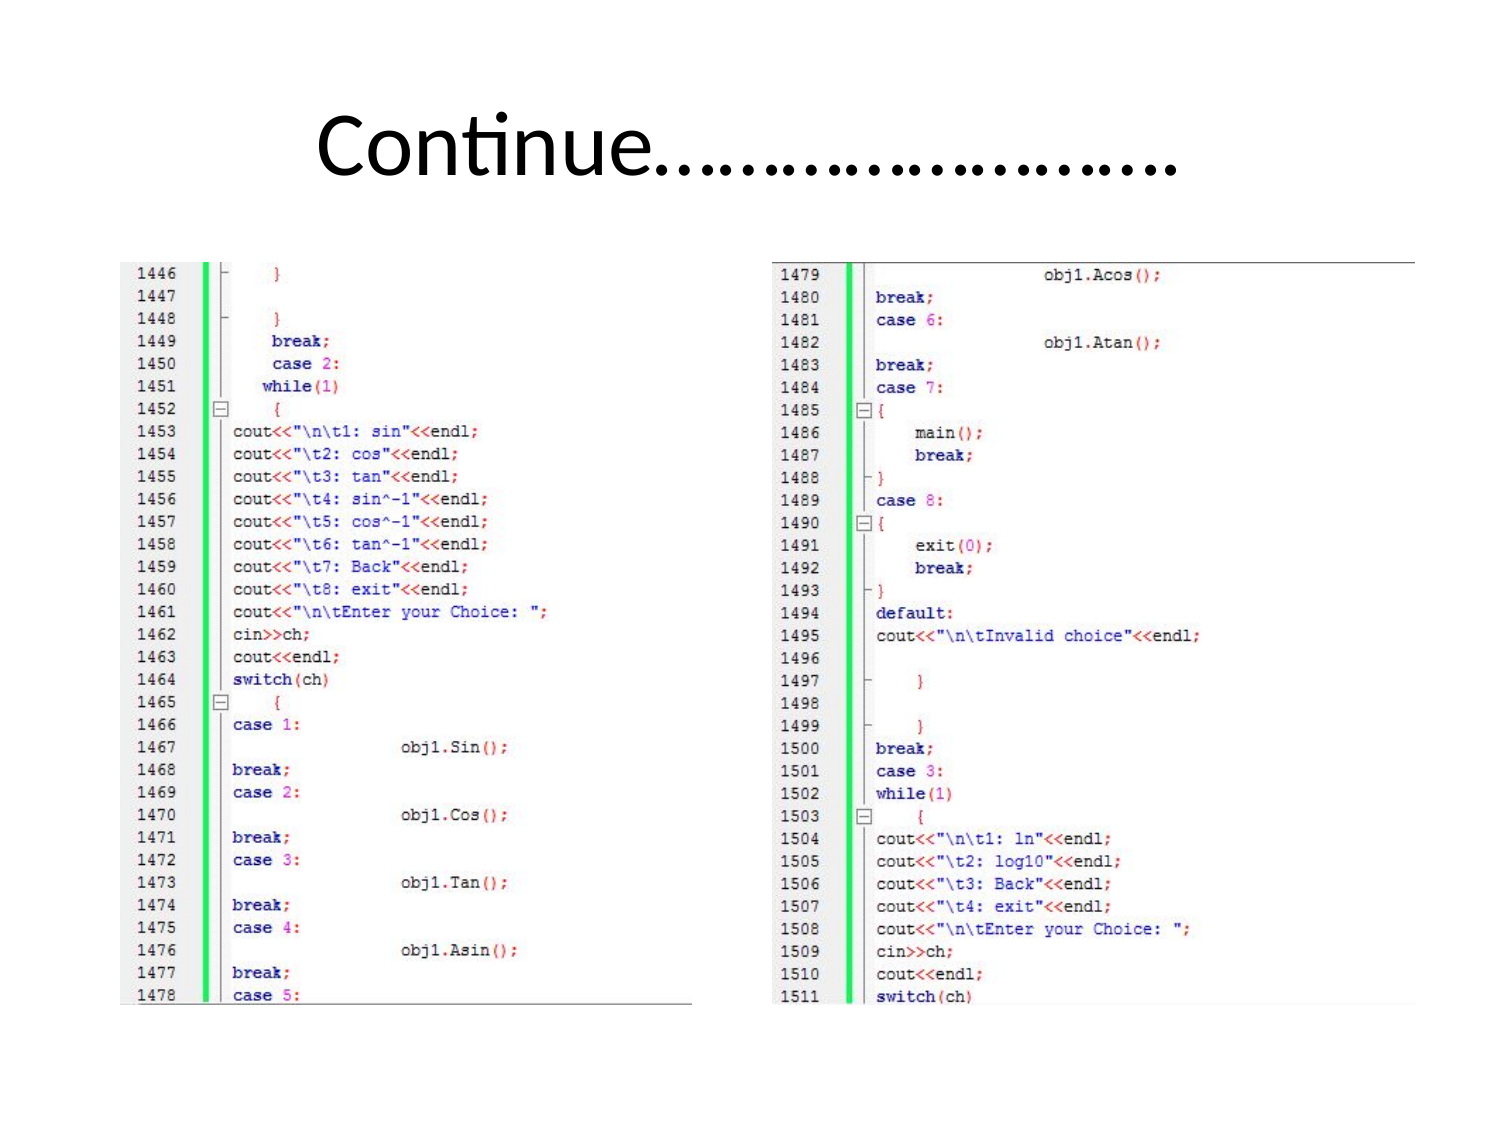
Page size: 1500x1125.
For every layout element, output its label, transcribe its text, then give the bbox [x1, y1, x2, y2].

title Continue……………………. [75, 45, 1425, 233]
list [120, 262, 692, 1006]
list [772, 262, 1416, 1006]
